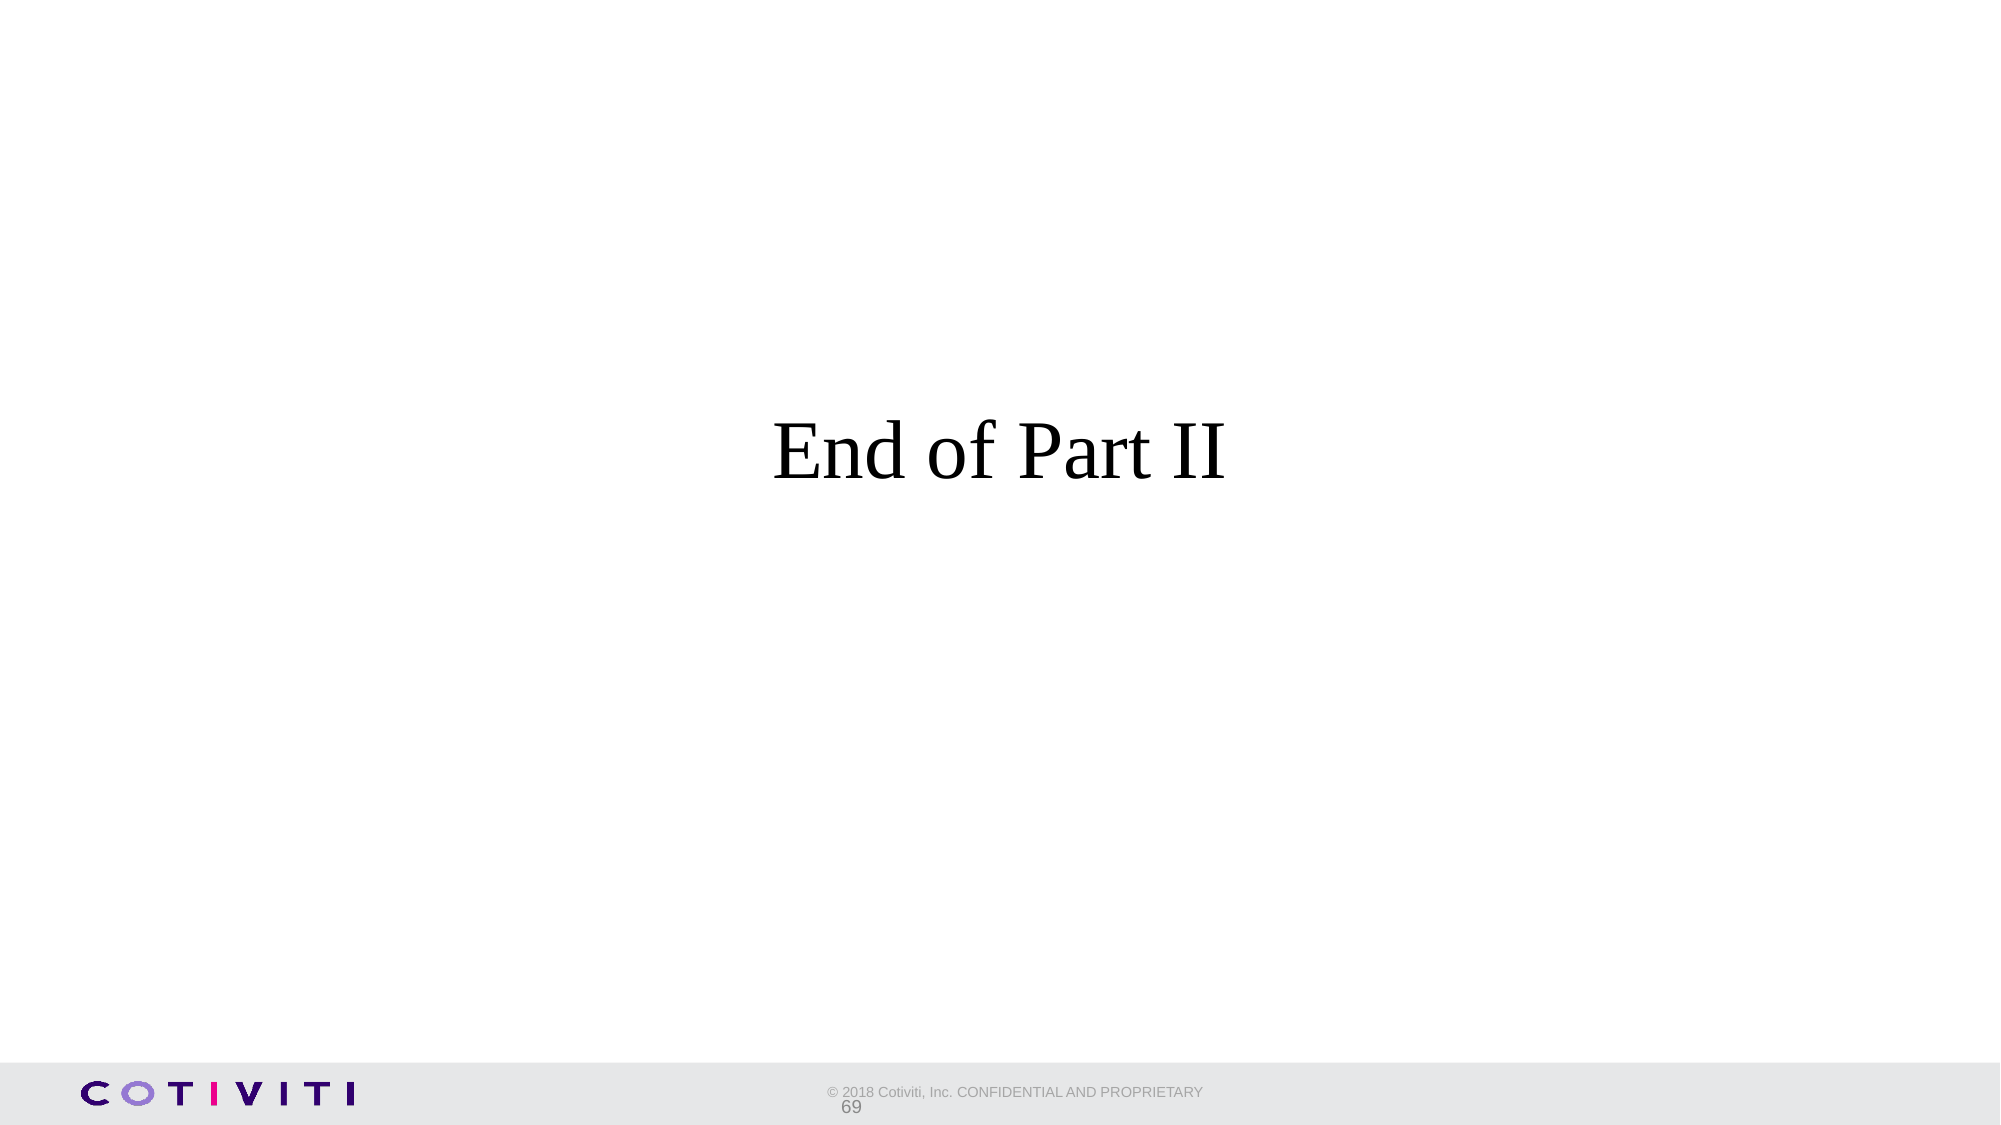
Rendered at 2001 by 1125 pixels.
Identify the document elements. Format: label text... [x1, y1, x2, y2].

slide_number 69 [841, 1083, 1119, 1125]
picture [75, 1066, 369, 1119]
list End of Part II [75, 228, 1925, 1014]
